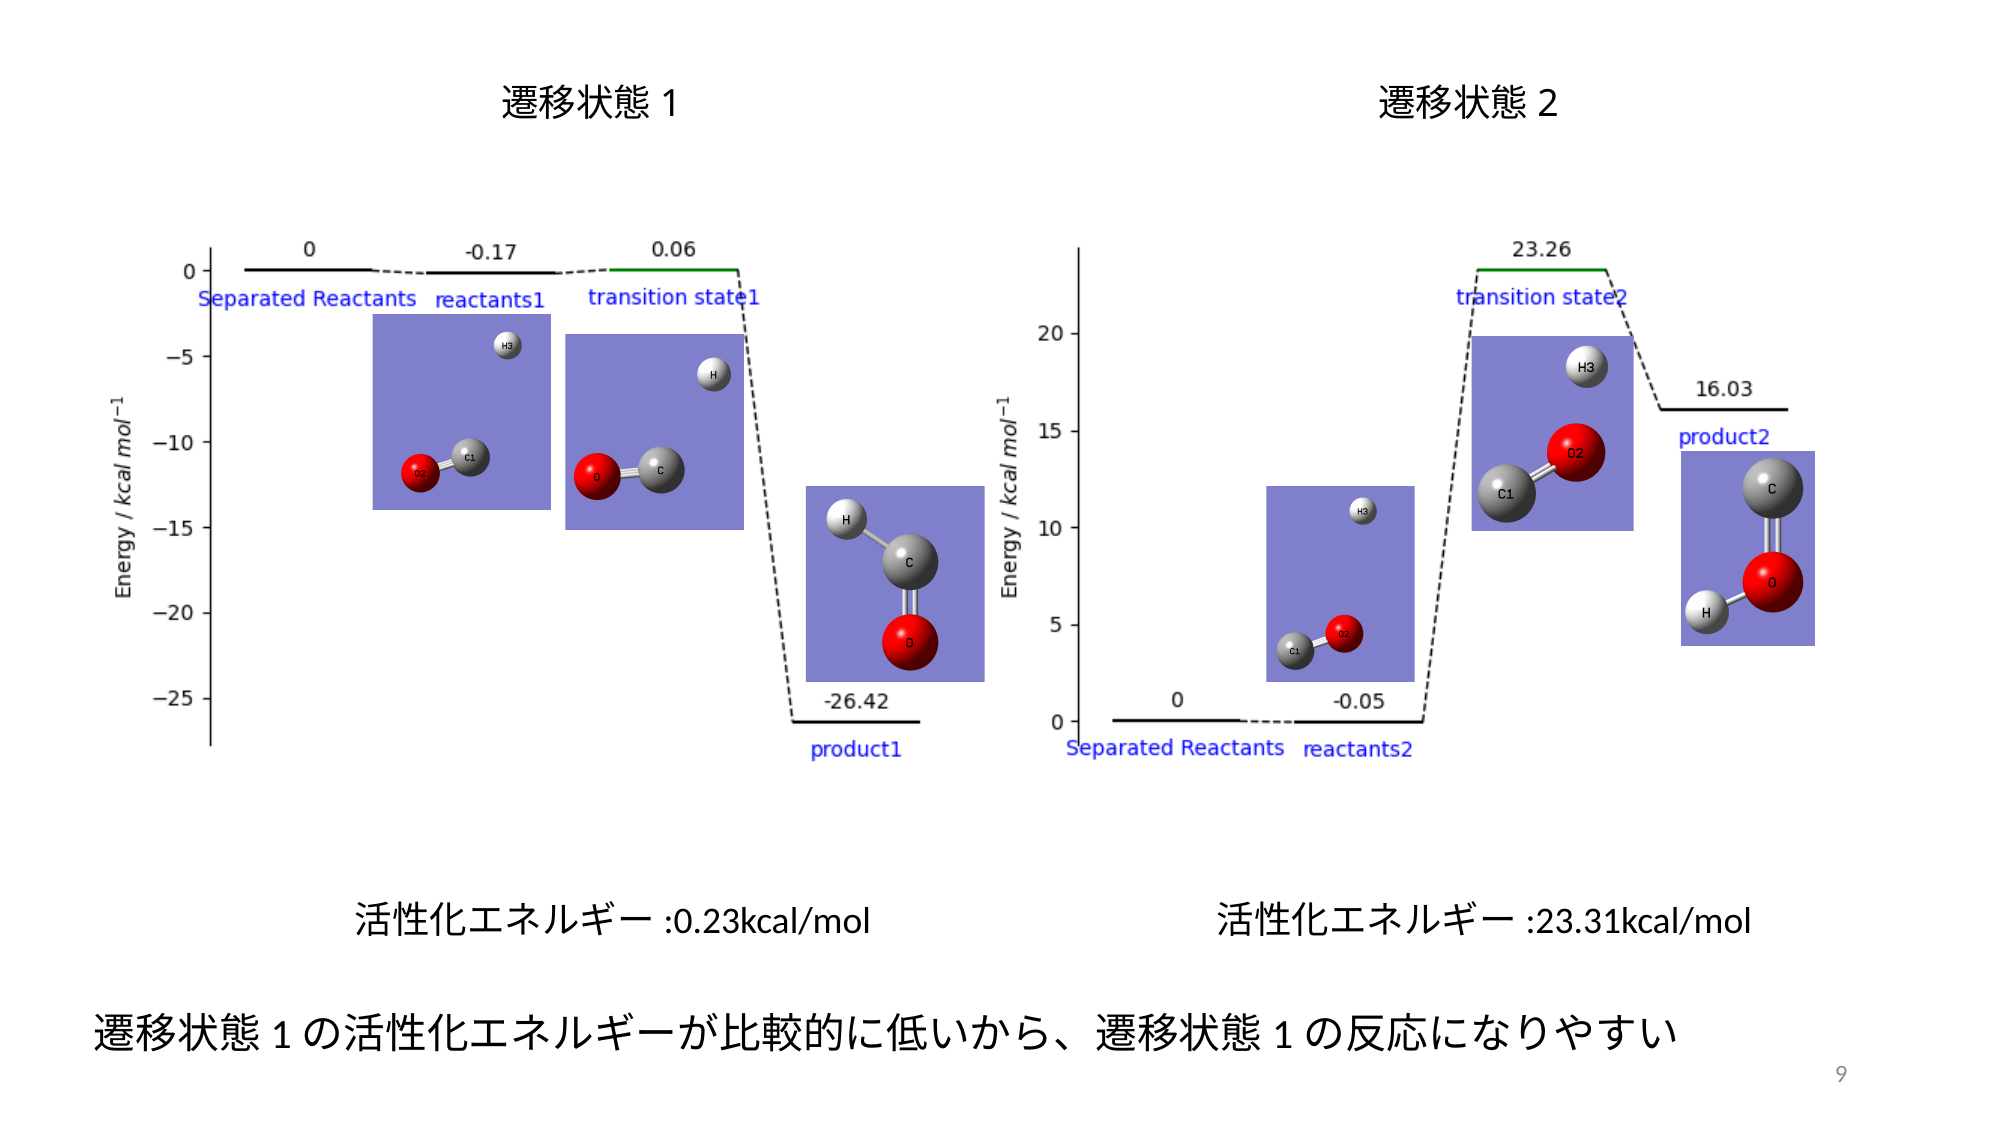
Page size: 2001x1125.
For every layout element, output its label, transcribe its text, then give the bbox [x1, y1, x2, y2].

text_box 活性化エネルギー:23.31kcal/mol [1201, 888, 1767, 949]
picture [90, 132, 1919, 853]
slide_number 9 [1694, 1042, 1863, 1103]
text_box 活性化エネルギー:0.23kcal/mol [339, 888, 887, 949]
text_box 遷移状態1の活性化エネルギーが比較的に低いから、遷移状態1の反応になりやすい [78, 998, 1694, 1114]
text_box 遷移状態1 [486, 71, 697, 132]
text_box 遷移状態2 [1363, 71, 1574, 132]
